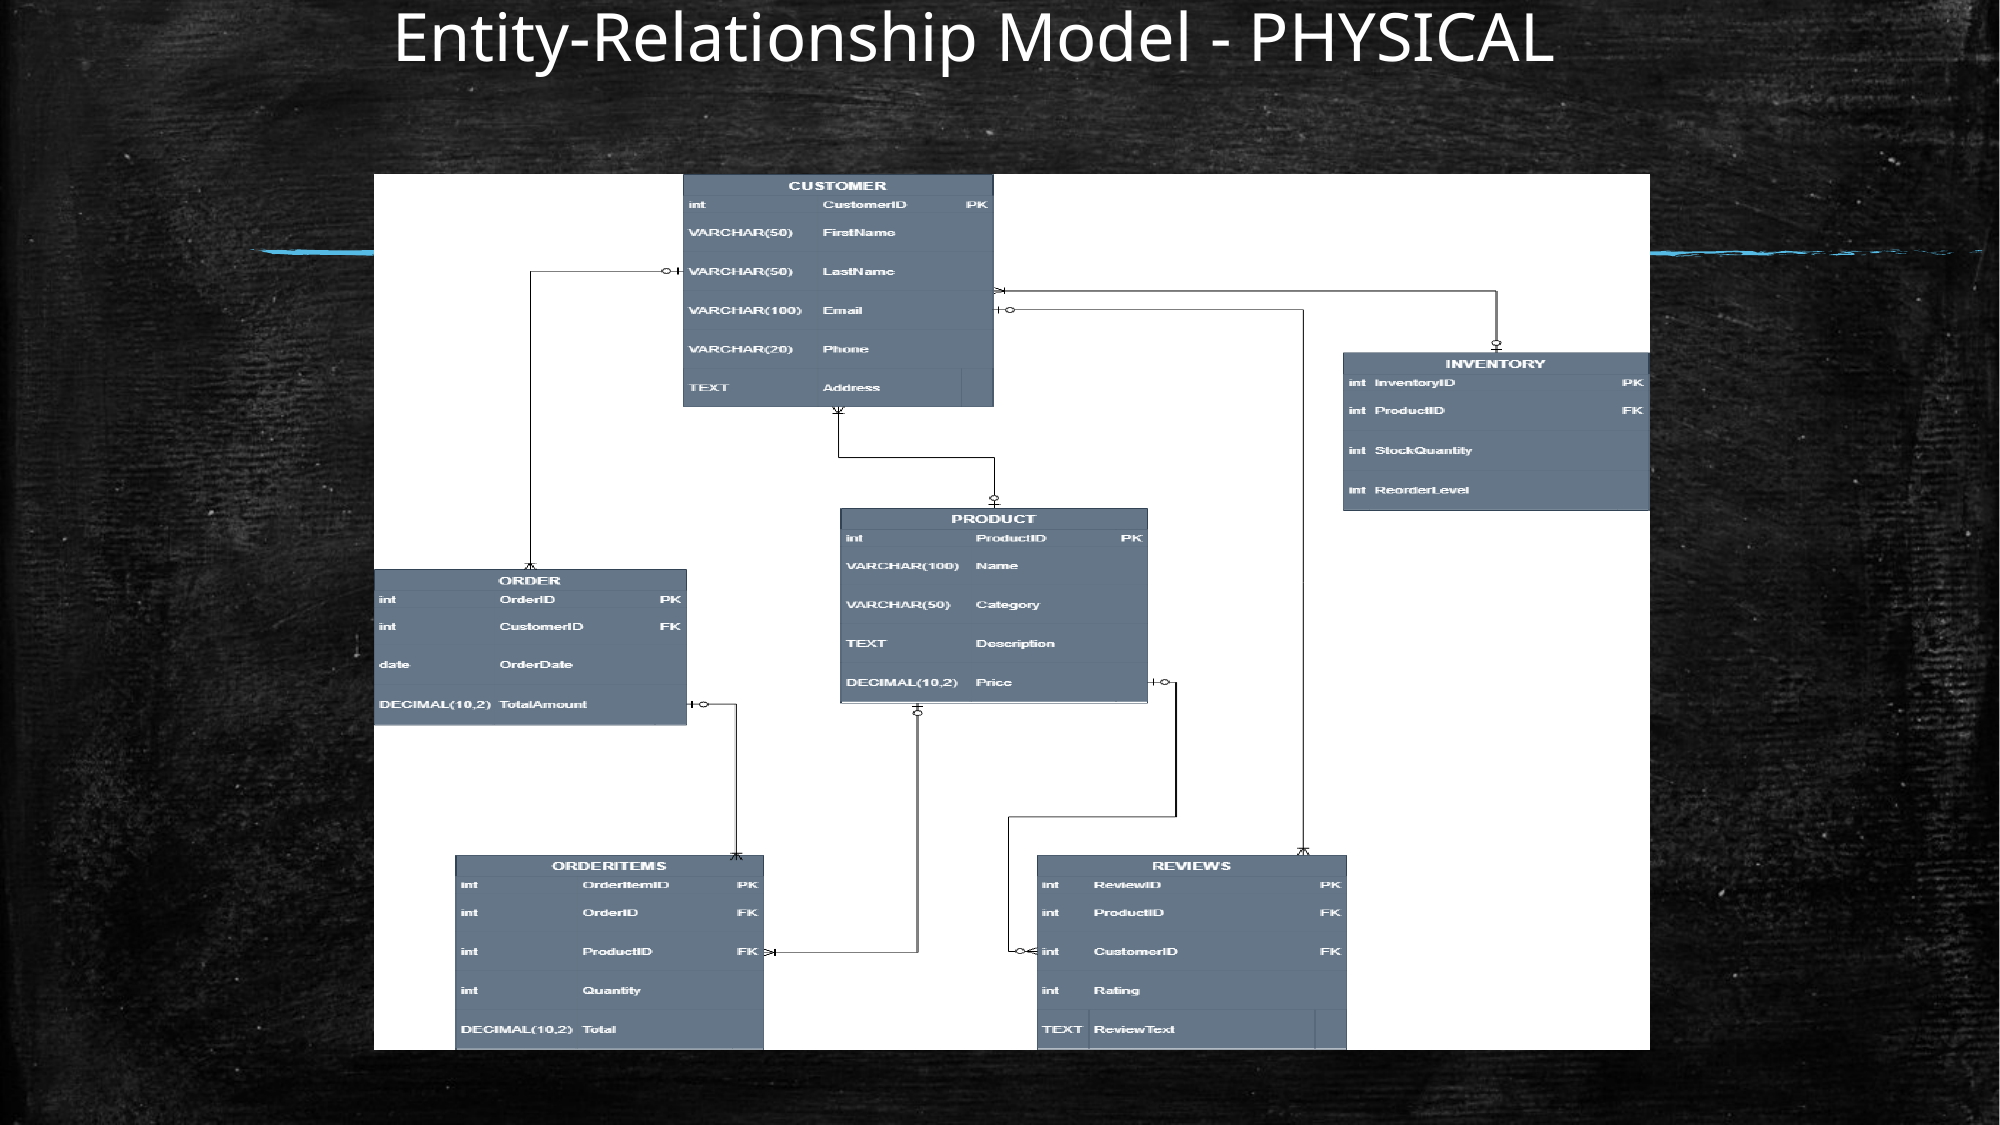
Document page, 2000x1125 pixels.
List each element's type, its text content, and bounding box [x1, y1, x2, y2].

title Entity-Relationship Model - PHYSICAL [224, 0, 1725, 84]
picture [374, 174, 1650, 1050]
